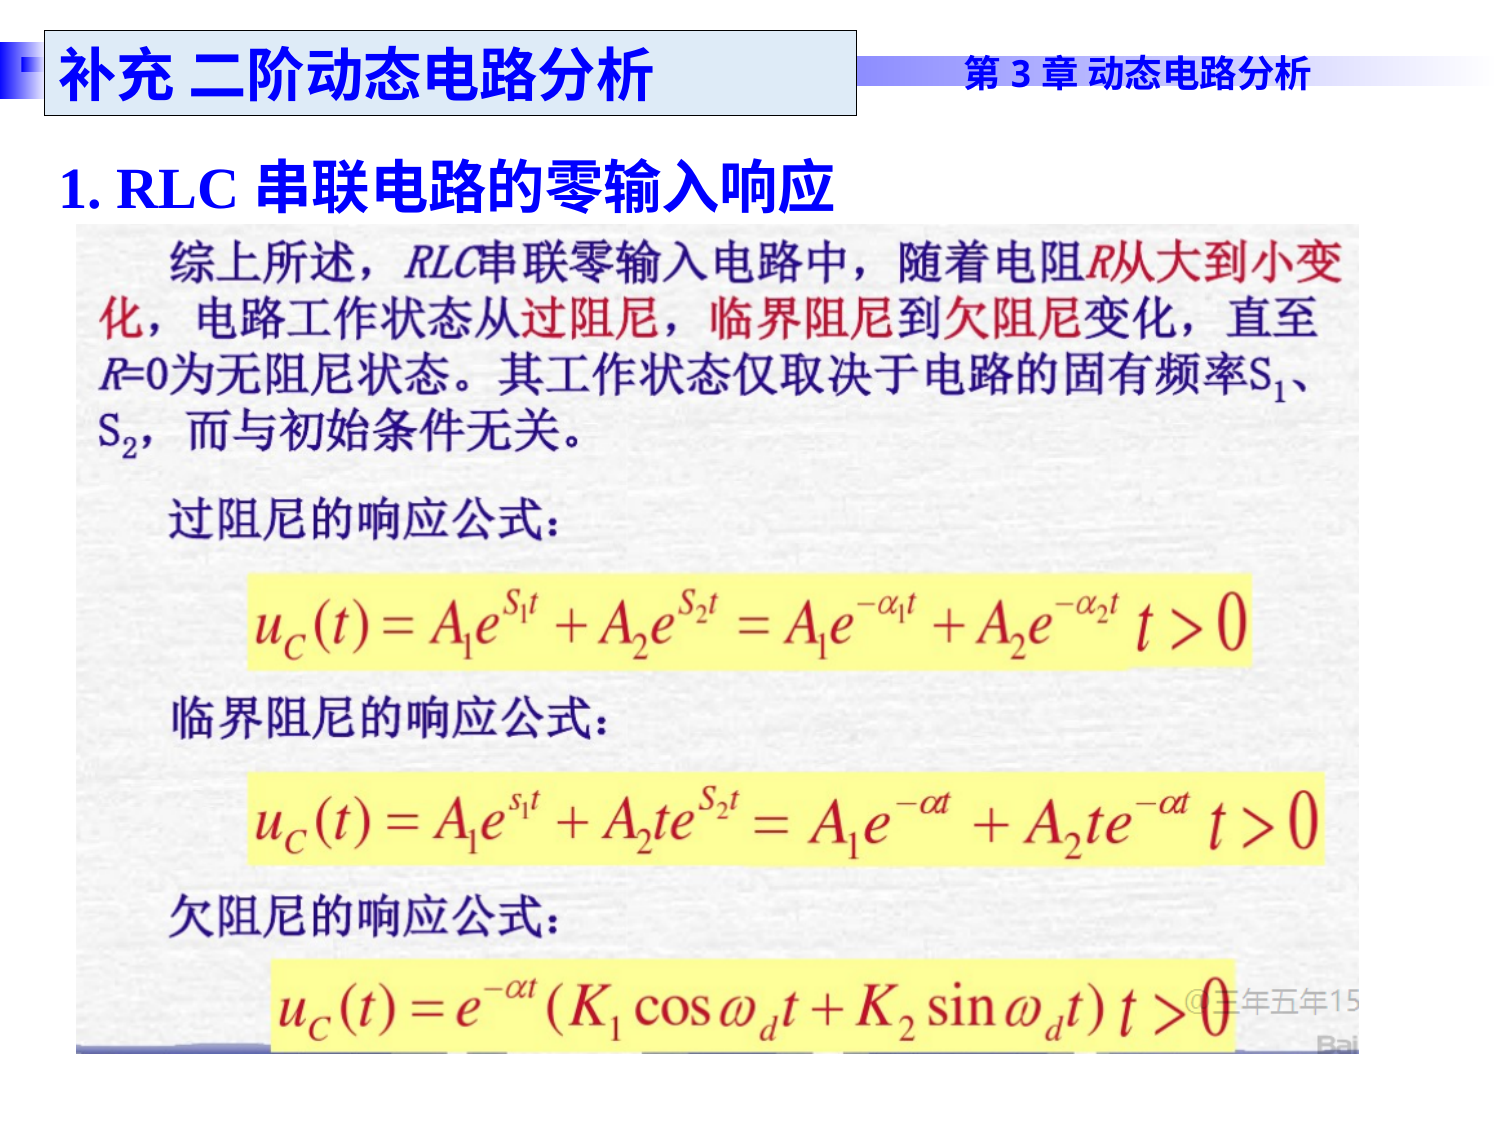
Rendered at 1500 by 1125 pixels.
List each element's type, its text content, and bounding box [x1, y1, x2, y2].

picture [76, 224, 1359, 1054]
text_box 1. RLC串联电路的零输入响应 [44, 143, 857, 228]
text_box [939, 57, 943, 85]
text_box 补充 二阶动态电路分析 [44, 30, 857, 116]
